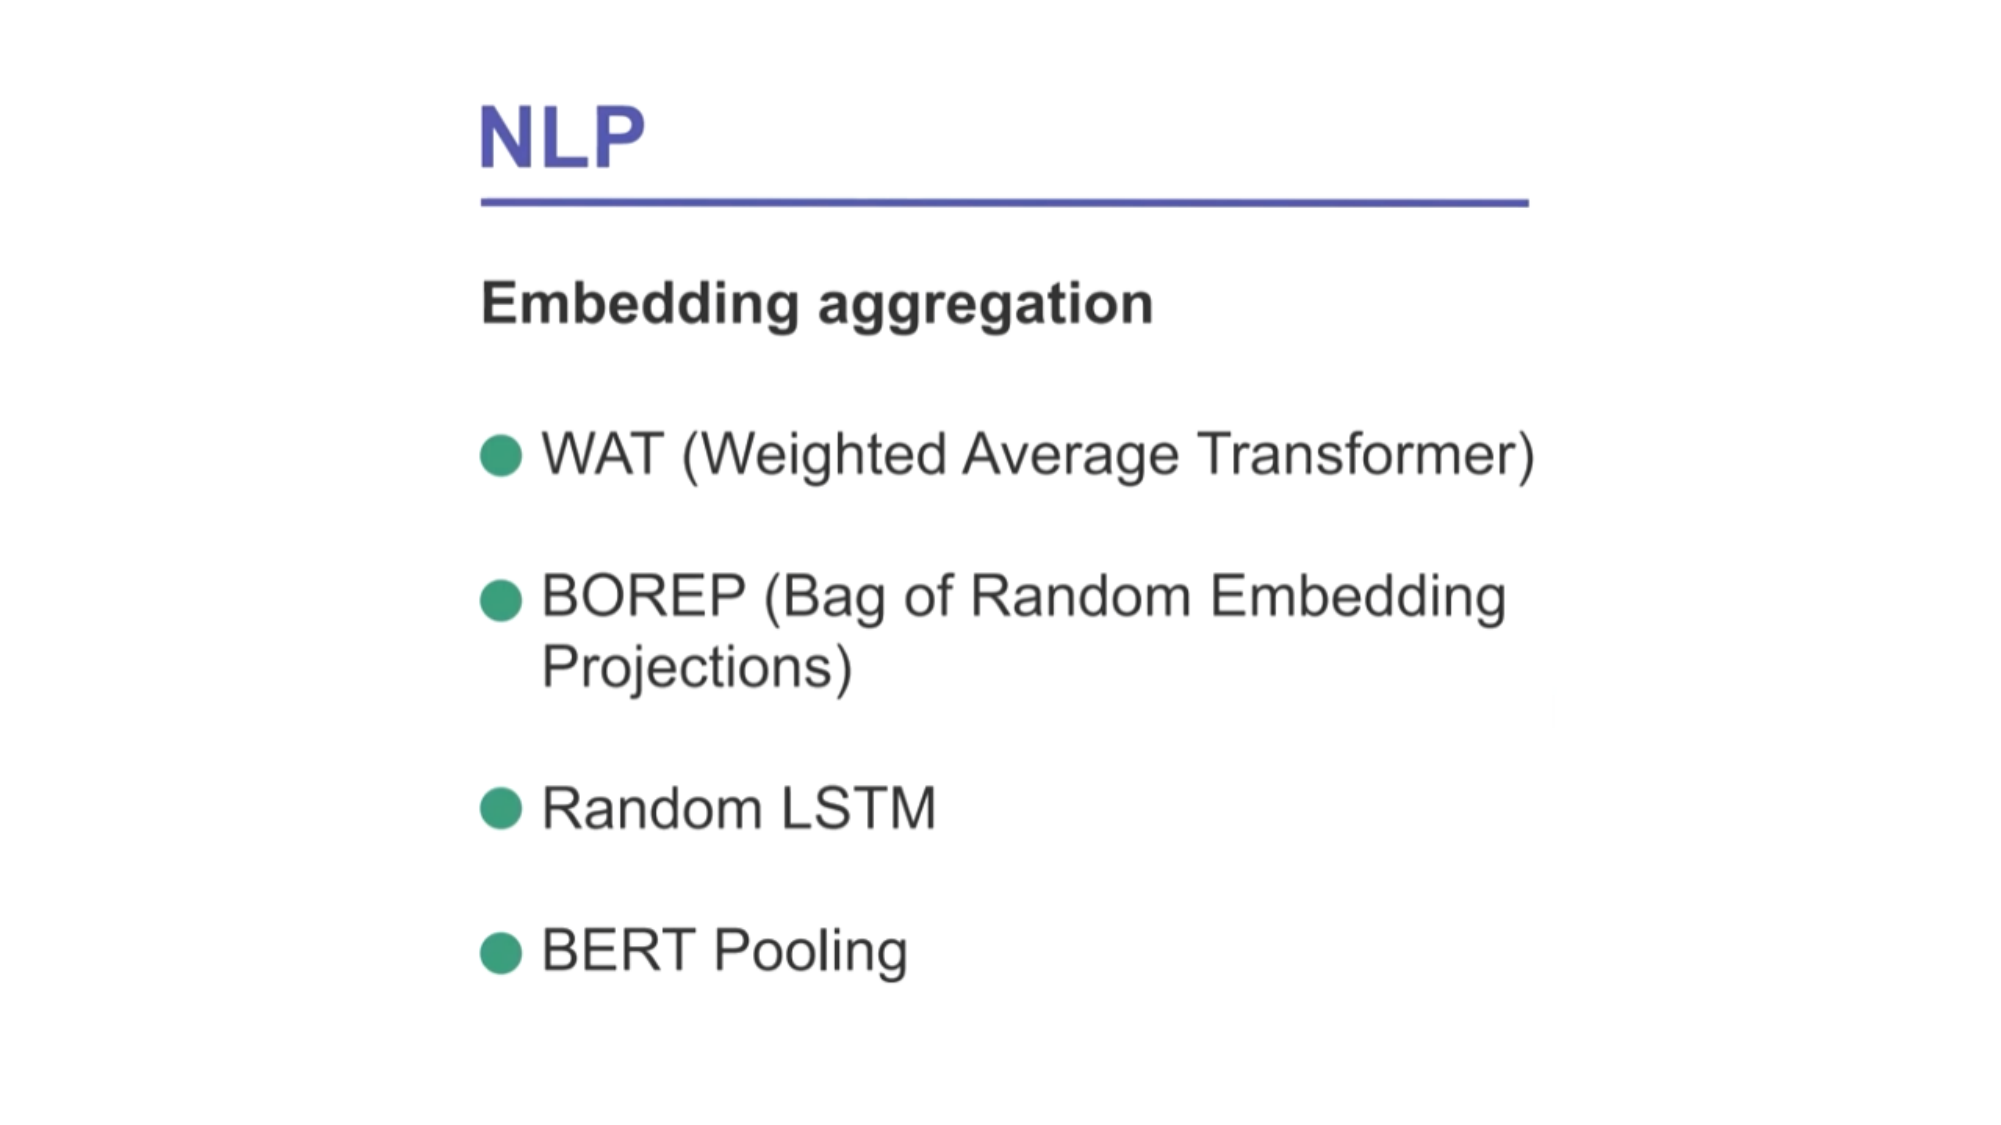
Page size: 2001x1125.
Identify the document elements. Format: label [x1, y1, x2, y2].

picture [389, 64, 1611, 1061]
